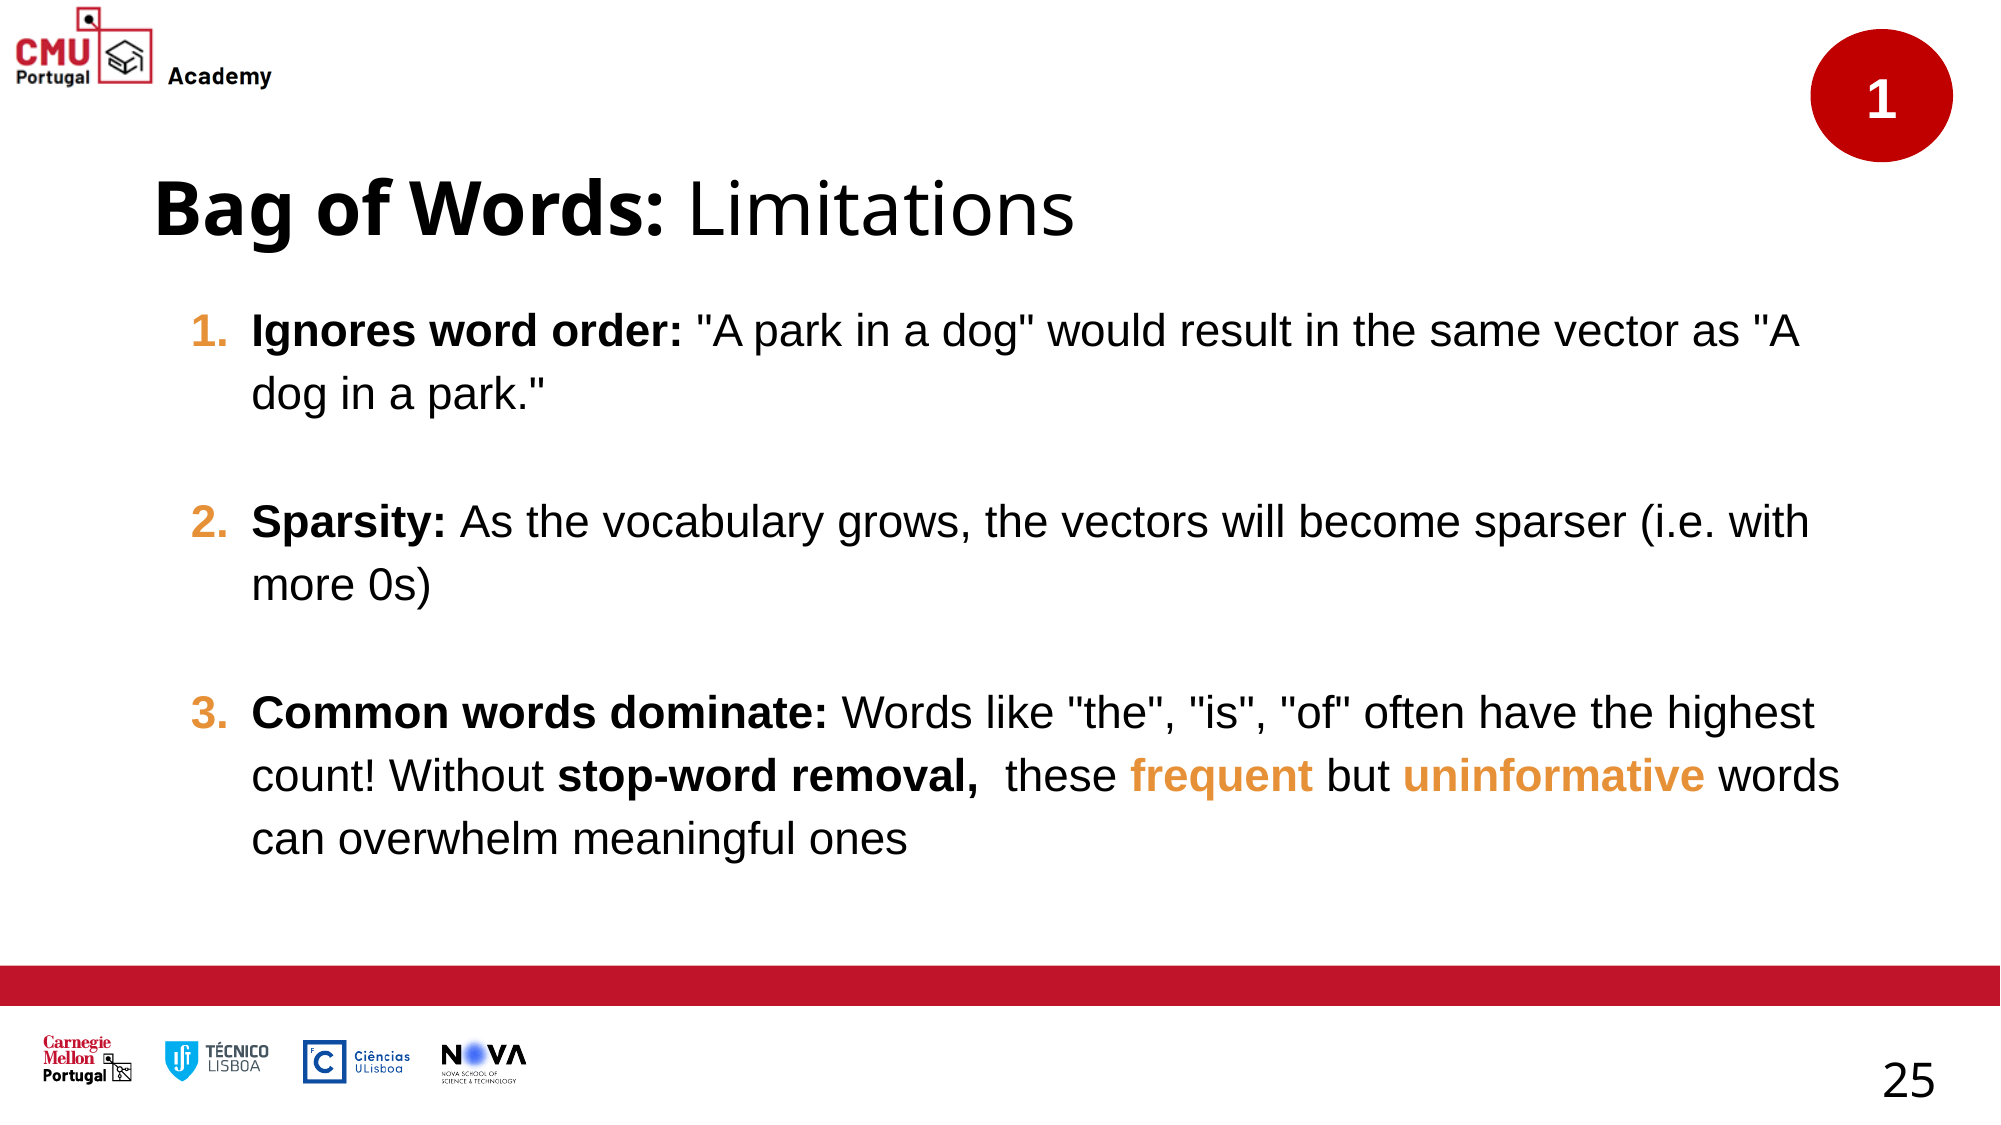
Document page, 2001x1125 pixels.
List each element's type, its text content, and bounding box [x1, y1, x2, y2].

picture [0, 1011, 583, 1110]
text_box Ignores word order: "A park in a dog" would result in the same vector as "A dog in a park." Sparsity: As the vocabulary grows, the vectors will become sparser (i.e. with more 0s) Common words dominate: Words like "the", "is", "of" often have the highest count! Without stop-word removal, these frequent but uninformative words can overwhelm meaningful ones [161, 277, 1863, 902]
picture [5, 3, 275, 92]
slide_number ‹#› [1830, 1042, 1953, 1103]
title Bag of Words: Limitations [137, 145, 1863, 278]
text_box 1 [1811, 29, 1953, 162]
